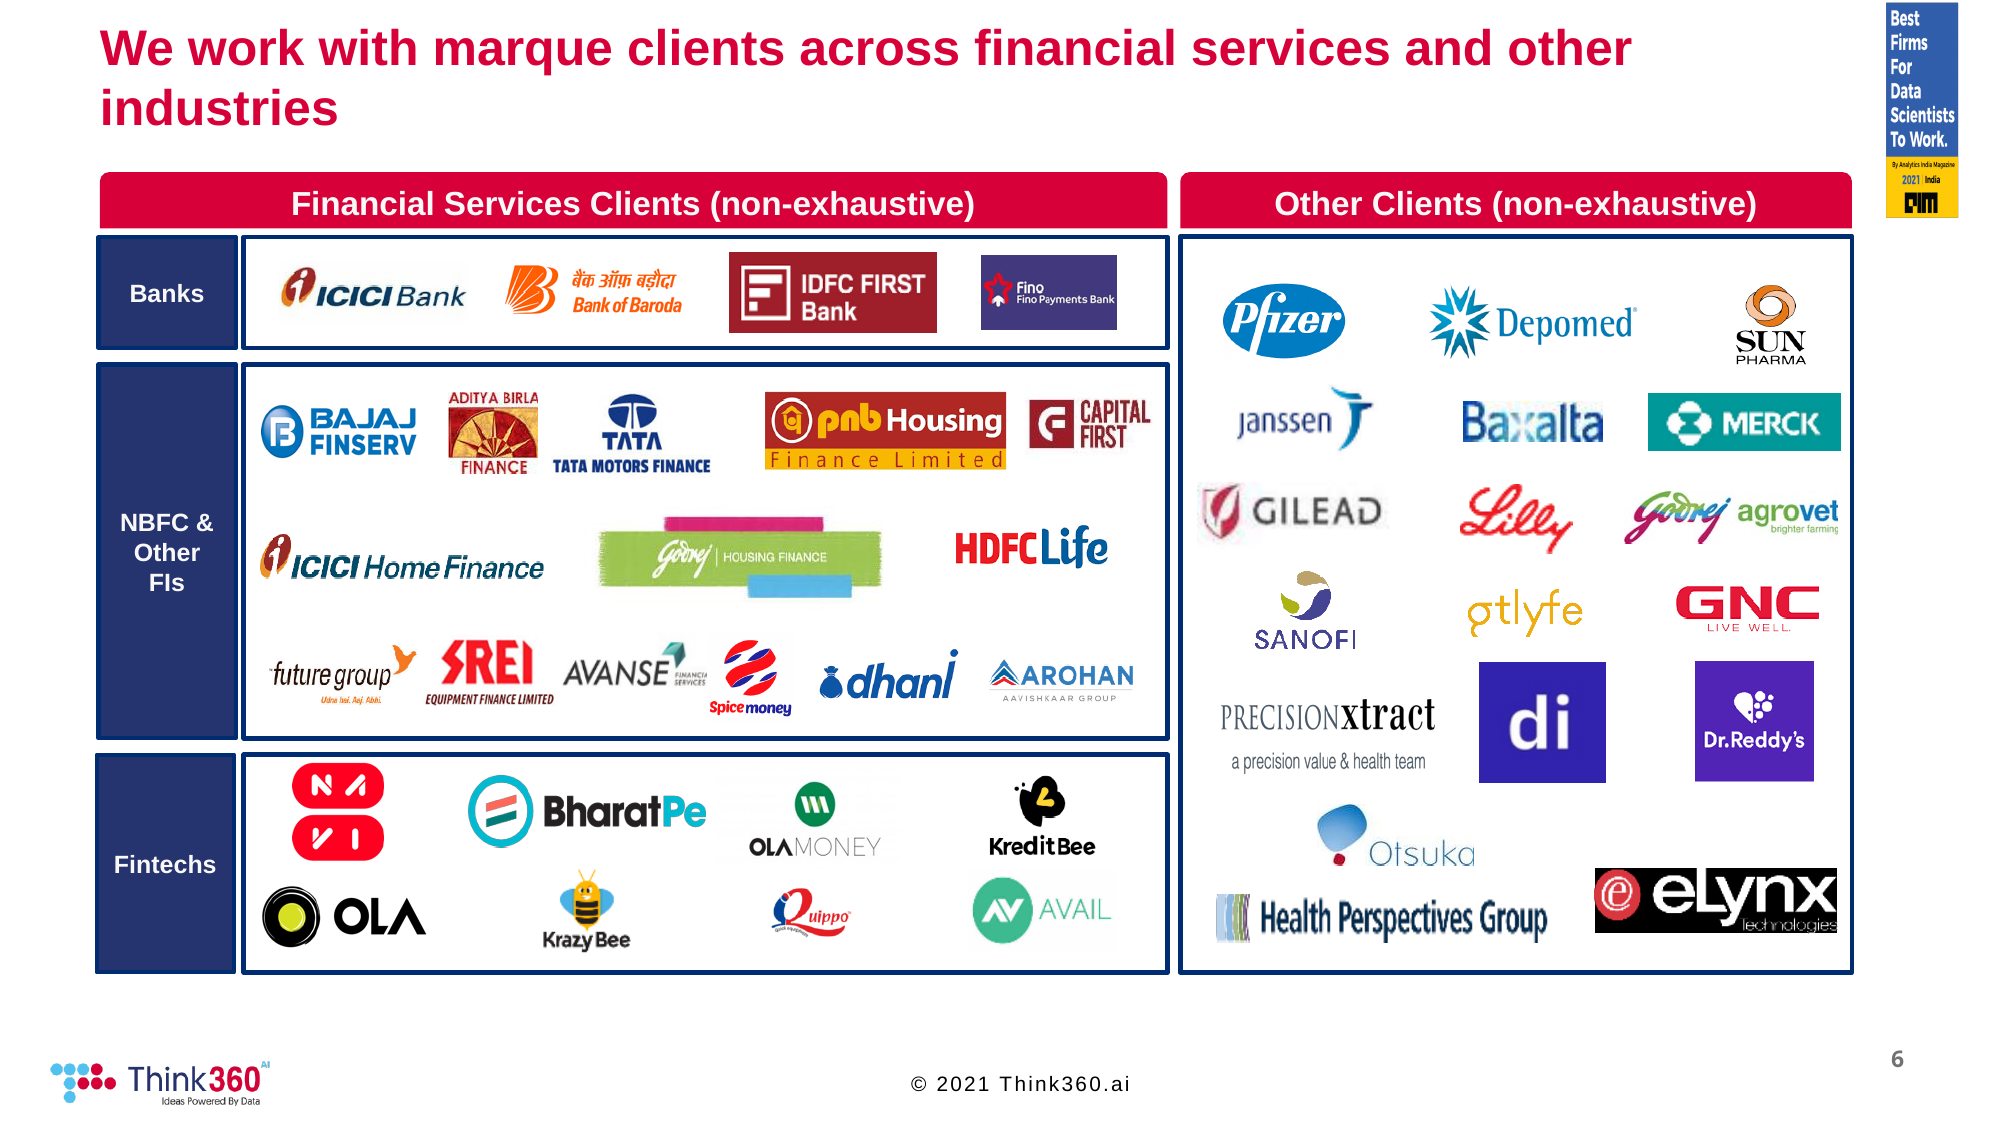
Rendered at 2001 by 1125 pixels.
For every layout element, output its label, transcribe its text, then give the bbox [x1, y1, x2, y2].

picture [1844, 0, 2000, 242]
slide_number 6 [1748, 1042, 1905, 1079]
picture [28, 1058, 292, 1109]
title We work with marque clients across financial services and other industries [99, 0, 1819, 144]
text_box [96, 171, 1853, 973]
